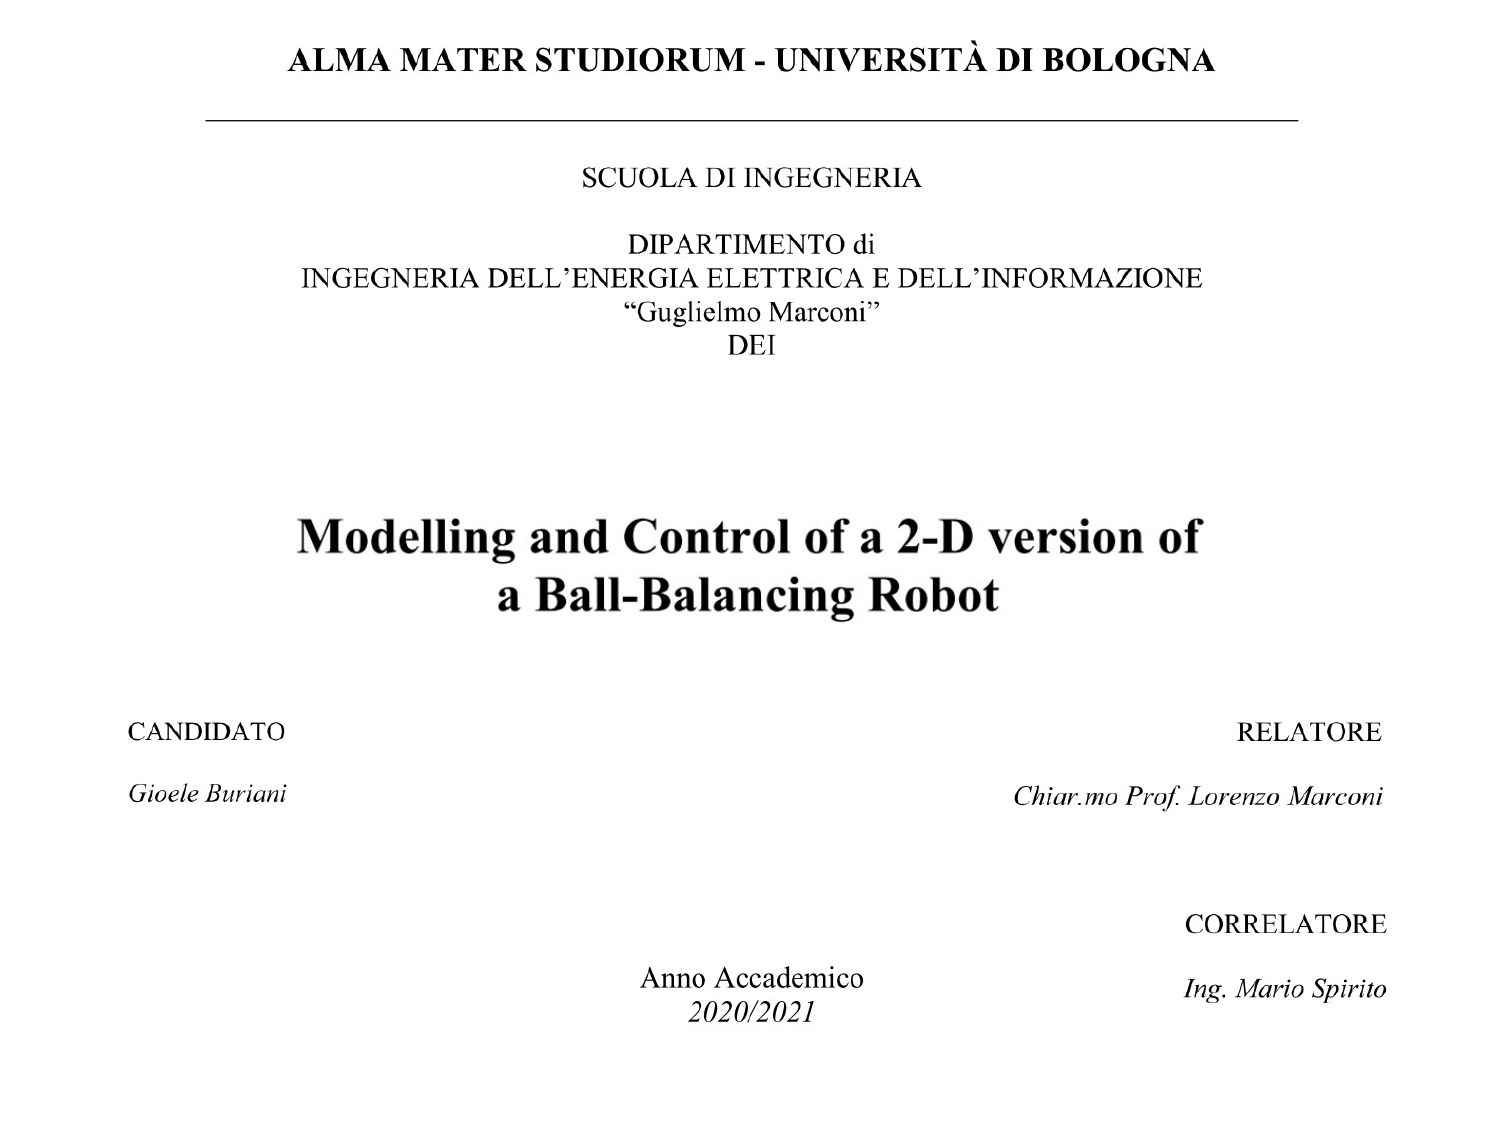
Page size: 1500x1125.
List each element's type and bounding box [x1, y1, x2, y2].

picture [270, 486, 1229, 639]
picture [998, 703, 1412, 1012]
picture [175, 3, 1325, 374]
picture [597, 941, 903, 1047]
picture [100, 692, 311, 911]
